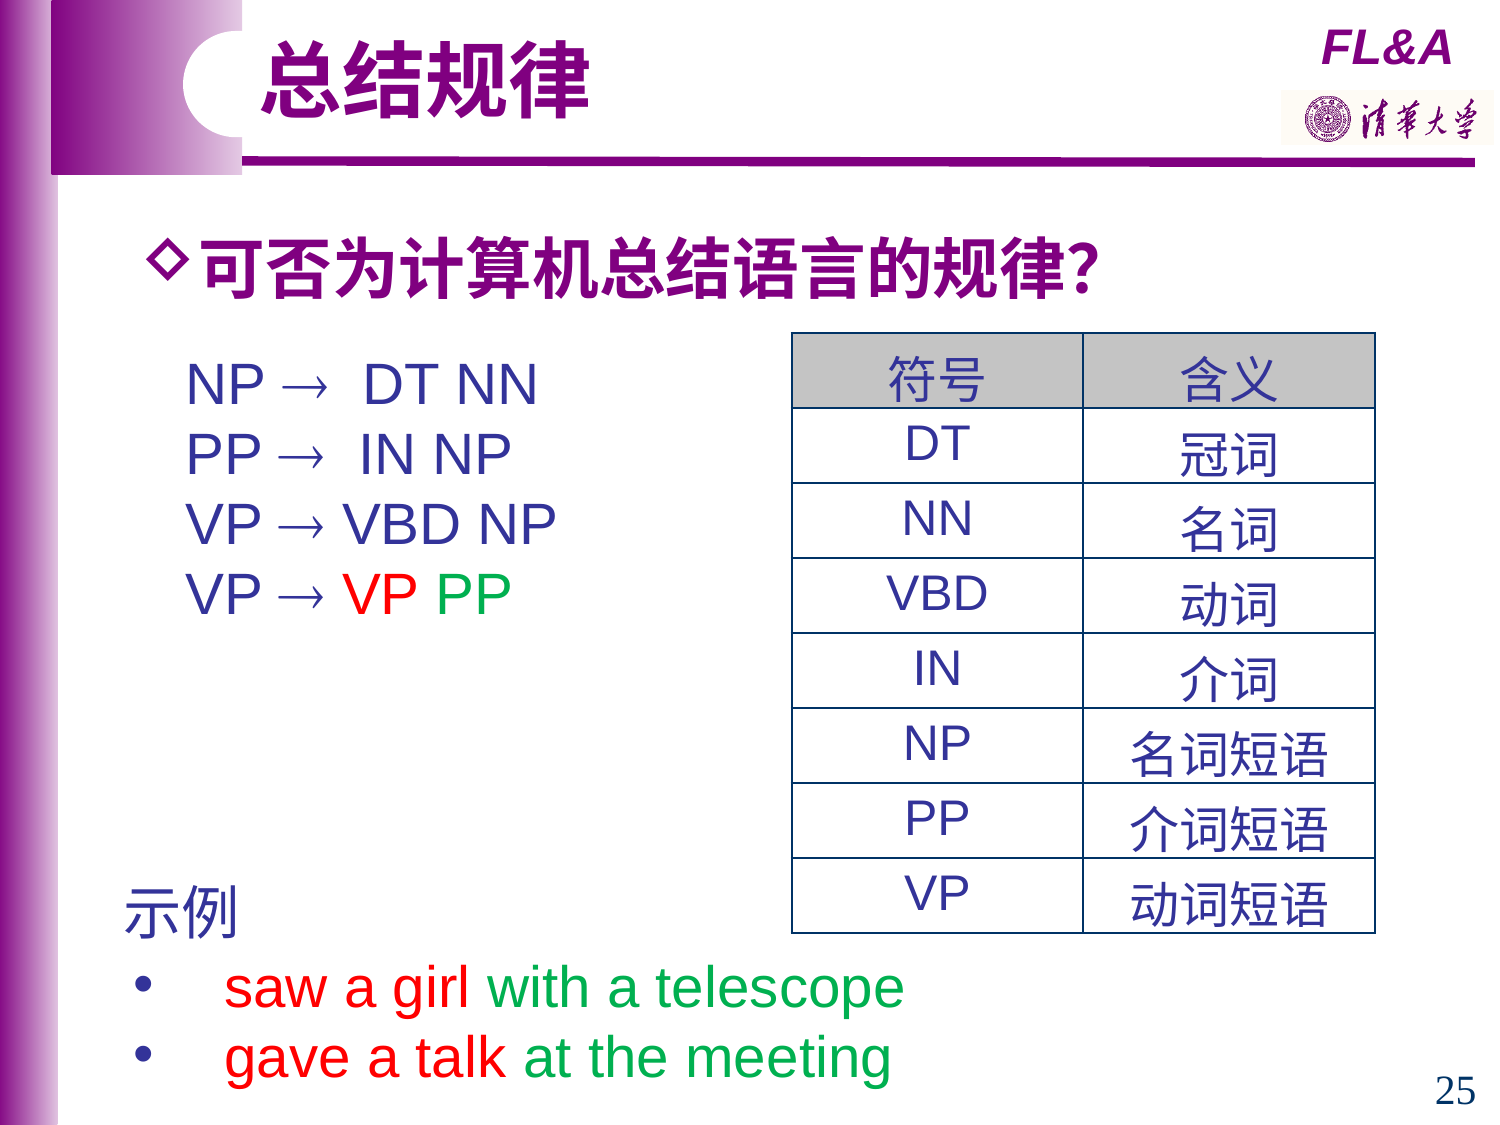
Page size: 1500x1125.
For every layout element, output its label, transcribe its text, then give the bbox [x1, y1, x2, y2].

table_cell 介词短语 [1084, 784, 1374, 857]
table_cell VBD [793, 559, 1082, 632]
table_cell 冠词 [1084, 409, 1374, 482]
table_cell PP [793, 784, 1082, 857]
table_cell 动词短语 [1084, 859, 1374, 932]
text_box 示例 [4, 877, 359, 955]
table_cell 名词短语 [1084, 709, 1374, 782]
table_cell IN [793, 634, 1082, 707]
table_cell 介词 [1084, 634, 1374, 707]
text_box NP  DT NN PP  IN NP VP  VBD NP VP  VP PP [171, 313, 1117, 634]
table_header 含义 [1084, 334, 1374, 407]
table_cell 名词 [1084, 484, 1374, 557]
table_header 符号 [793, 334, 1082, 407]
table_cell DT [793, 409, 1082, 482]
table_cell NP [793, 709, 1082, 782]
table_cell 动词 [1084, 559, 1374, 632]
text_box 总结规律 [244, 32, 880, 137]
picture [1281, 90, 1494, 145]
text_box 可否为计算机总结语言的规律？ [123, 219, 1425, 315]
table_cell NN [793, 484, 1082, 557]
text_box 25 [1411, 1061, 1500, 1122]
text_box saw a girl with a telescope gave a talk at the meeting [118, 916, 1064, 1097]
table_cell VP [793, 859, 1082, 932]
